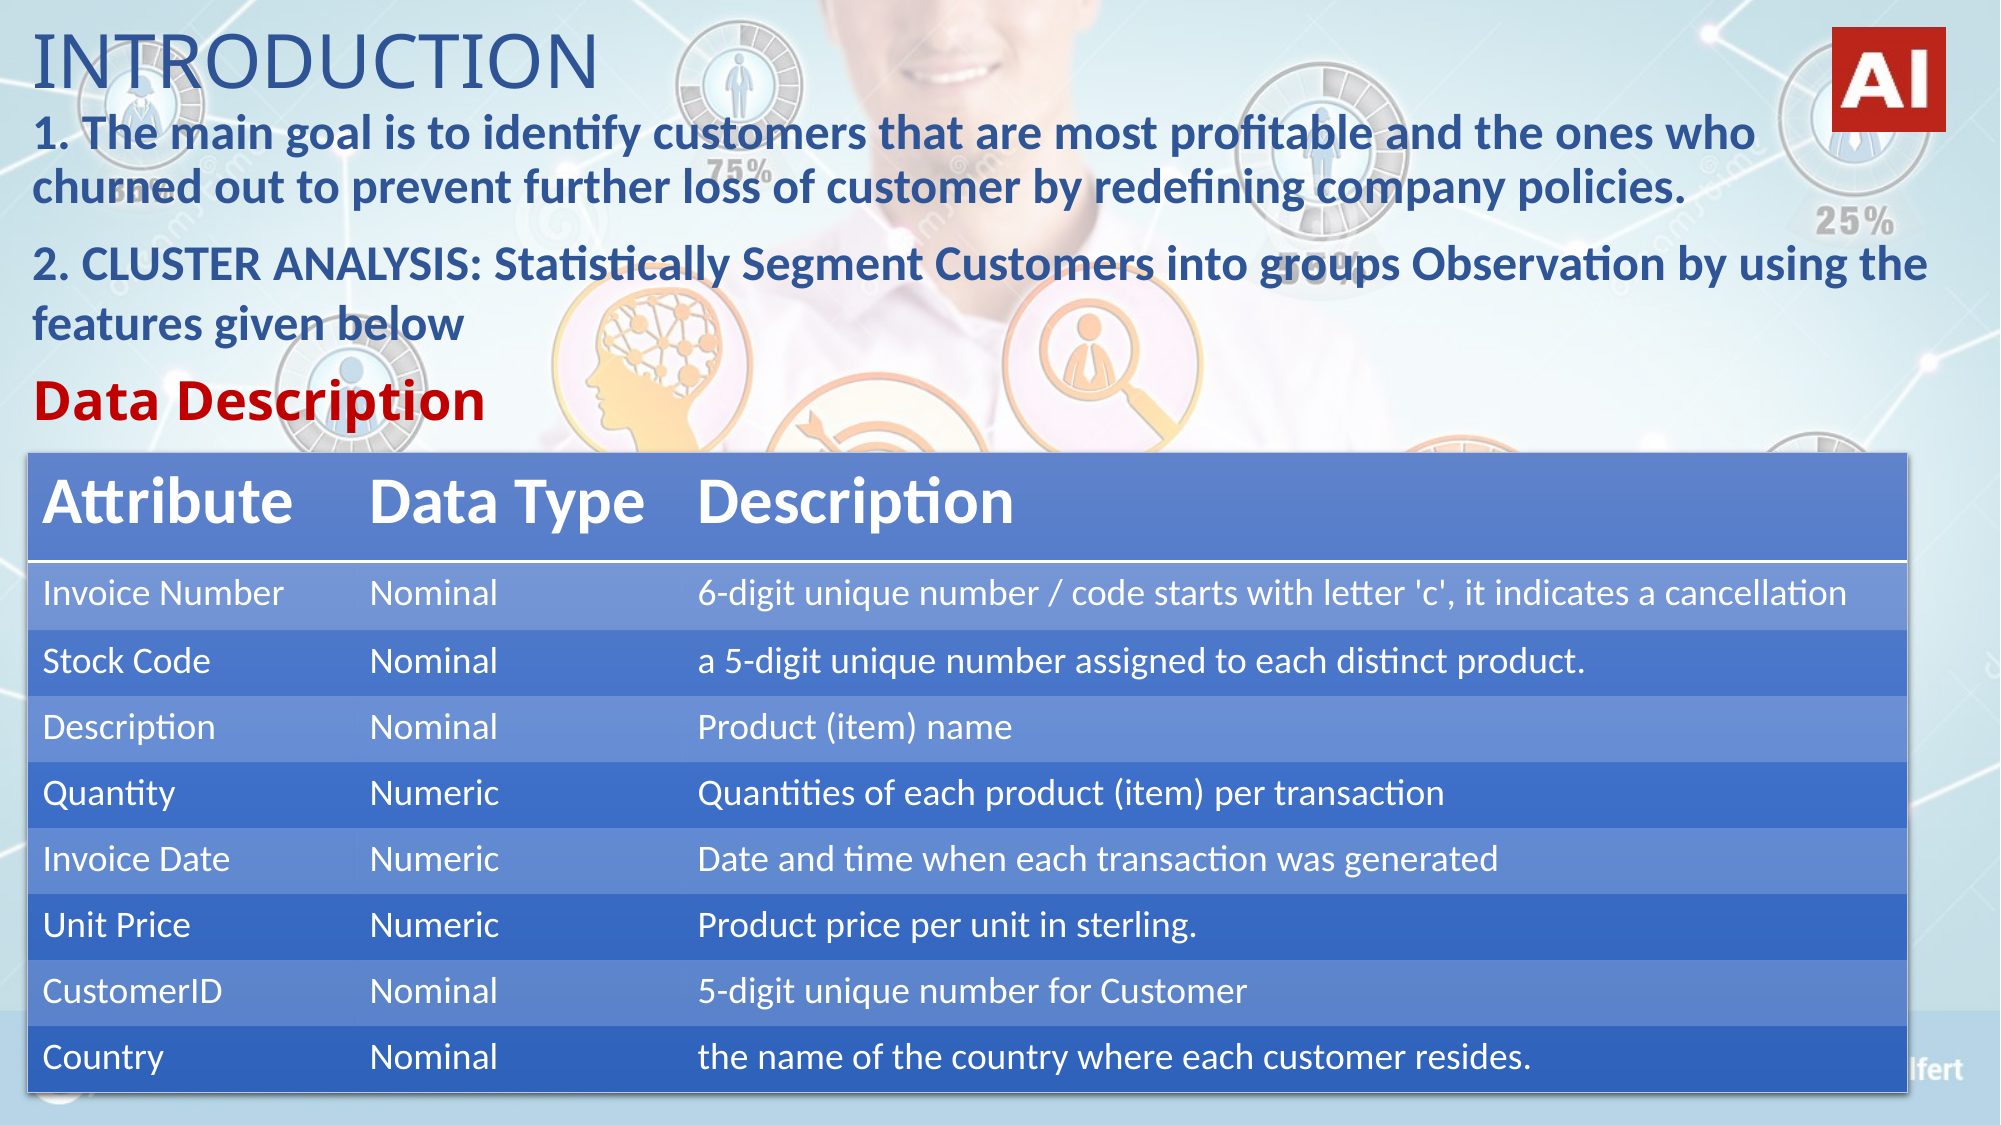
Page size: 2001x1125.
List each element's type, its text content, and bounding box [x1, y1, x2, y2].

text_box 2. CLUSTER ANALYSIS: Statistically Segment Customers into groups Observation by using the features given below [17, 222, 2000, 358]
picture [17, 439, 1919, 1106]
text_box INTRODUCTION [17, 0, 702, 99]
title Data Description [17, 358, 1023, 439]
text_box 1. The main goal is to identify customers that are most profitable and the ones who churned out to prevent further loss of customer by redefining company policies. [17, 99, 1951, 222]
picture [1832, 27, 1946, 132]
